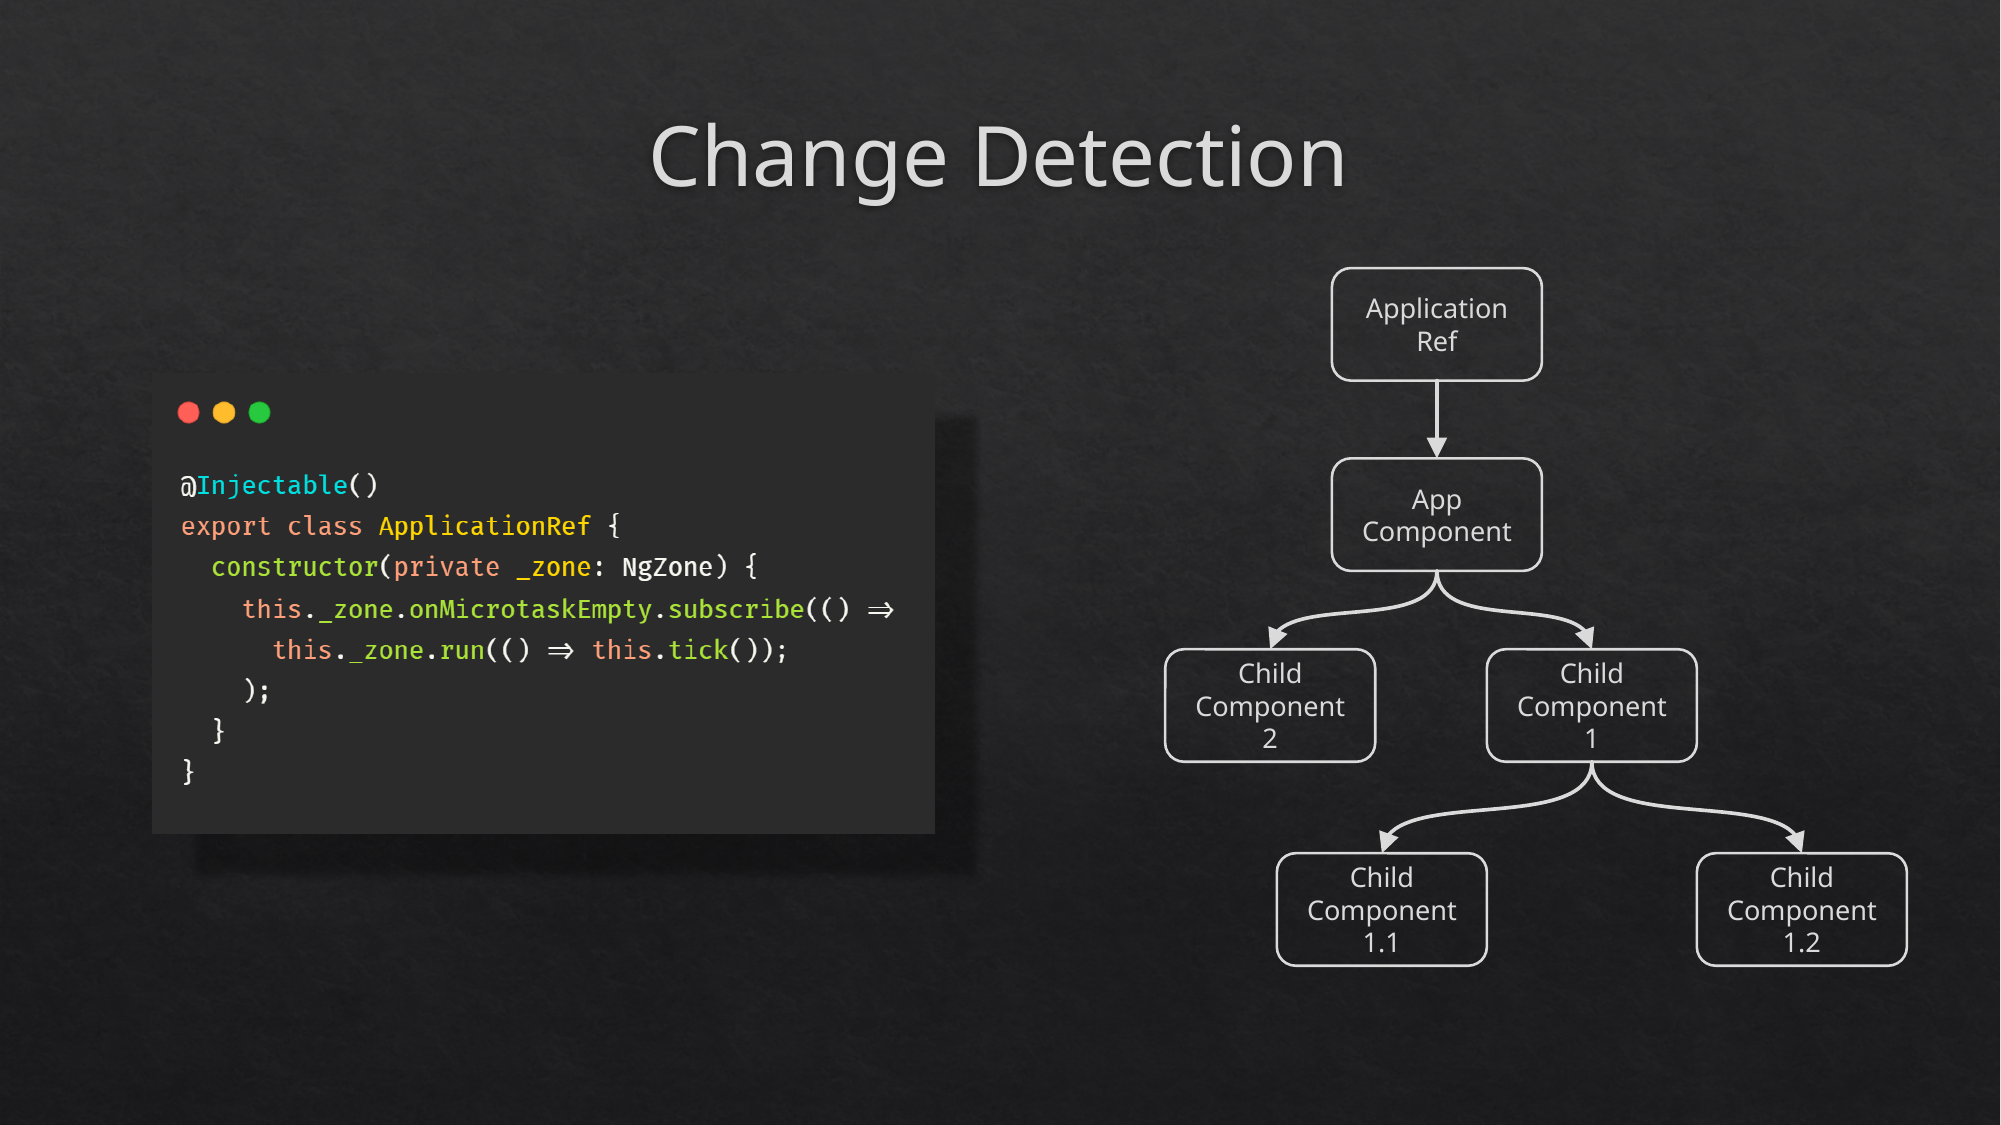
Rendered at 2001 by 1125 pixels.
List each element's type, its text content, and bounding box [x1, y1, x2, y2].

text_box Child Component 1.2 [1695, 851, 1909, 968]
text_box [1650, 702, 1743, 913]
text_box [1314, 526, 1394, 694]
text_box Child Component 2 [1163, 647, 1377, 764]
picture [151, 373, 935, 834]
text_box App Component [1330, 457, 1544, 573]
text_box Child Component 1 [1535, 647, 1699, 764]
text_box Application Ref [1330, 266, 1544, 382]
text_box Change Detection [149, 73, 1849, 234]
text_box Child Component 1.1 [1275, 851, 1489, 968]
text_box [1474, 532, 1554, 688]
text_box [1440, 702, 1533, 913]
